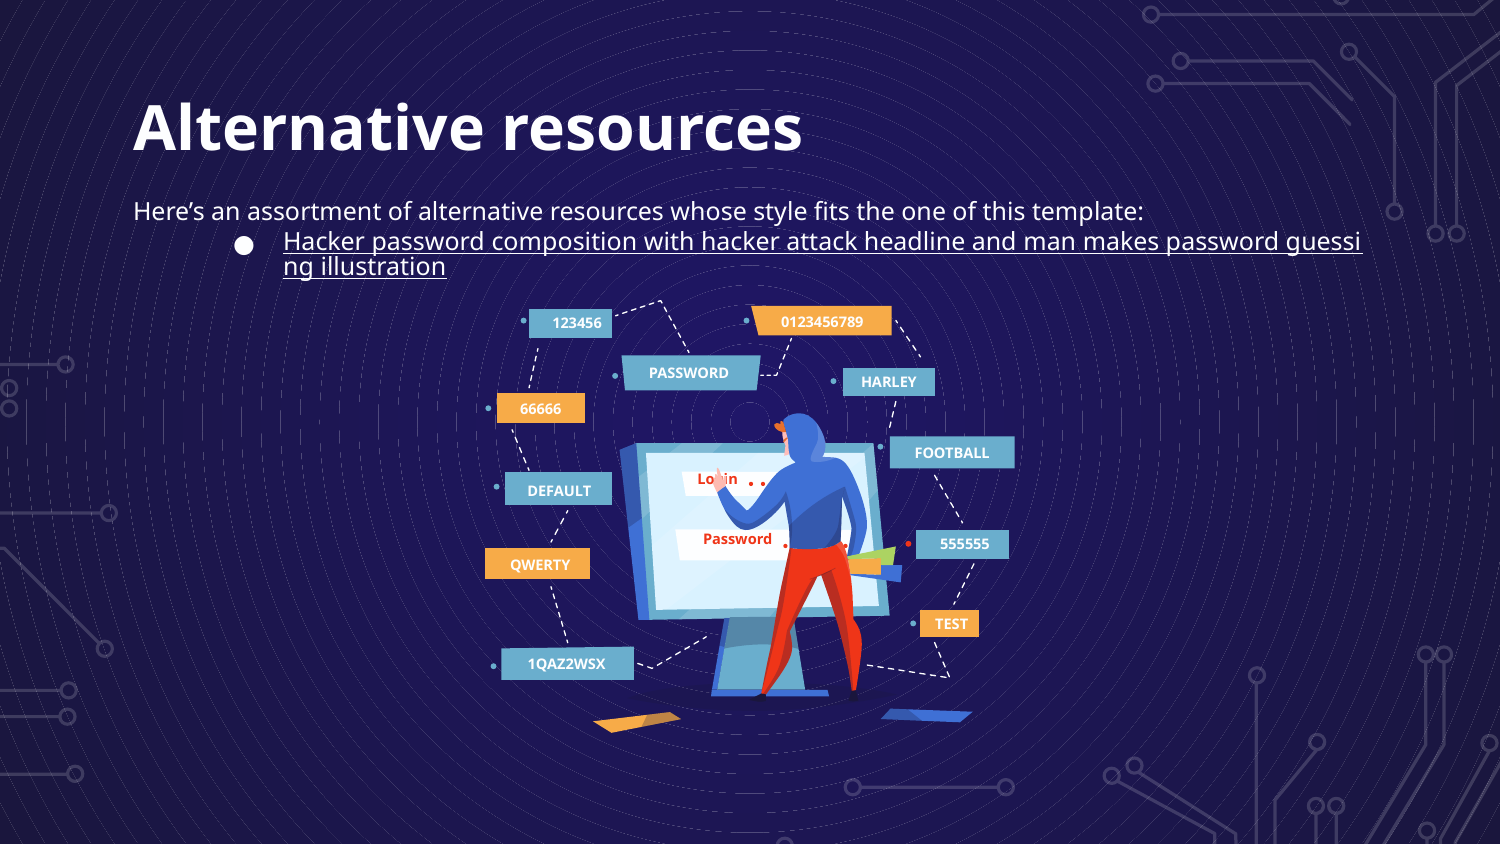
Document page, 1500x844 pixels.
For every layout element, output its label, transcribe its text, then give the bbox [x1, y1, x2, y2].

list Here’s an assortment of alternative resources whose style fits the one of this template: Hacker password composition with hacker attack headline and man makes password guessing illustration [118, 180, 1382, 293]
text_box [485, 299, 1015, 733]
title Alternative resources [118, 72, 1382, 167]
